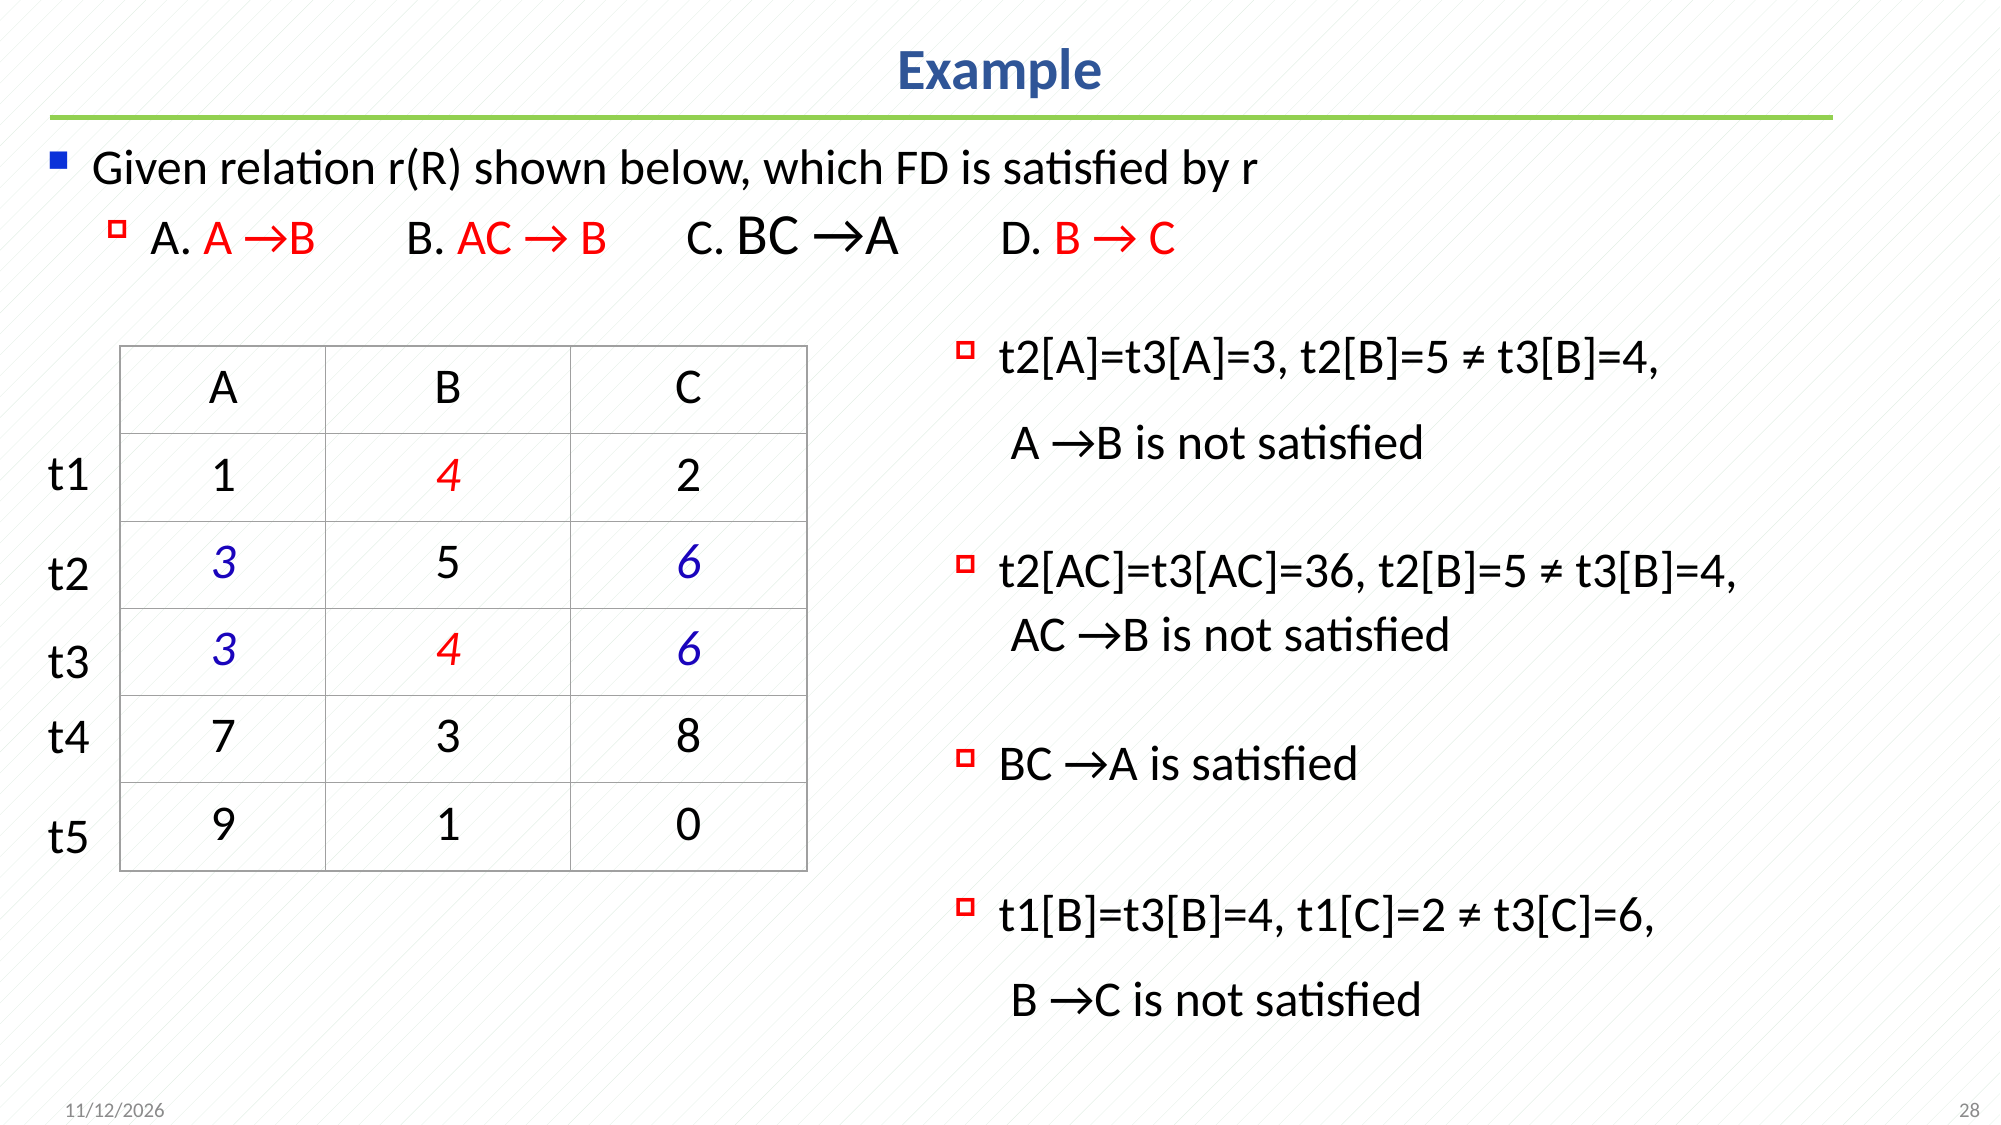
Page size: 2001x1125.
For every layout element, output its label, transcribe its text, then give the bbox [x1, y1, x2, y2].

text_box t5 [32, 795, 105, 871]
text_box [119, 345, 808, 871]
text_box t2[A]=t3[A]=3, t2[B]=5 ≠ t3[B]=4, A →B is not satisfied t2[AC]=t3[AC]=36, t2[B]=5 ≠ t3[B]=4, AC →B is not satisfied BC →A is satisfied t1[B]=t3[B]=4, t1[C]=2 ≠ t3[C]=6, B →C is not satisfied [880, 301, 1968, 1125]
list Given relation r(R) shown below, which FD is satisfied by r A. A →B B. AC → B C. BC →A D. B → C [32, 126, 1974, 1081]
slide_number 28 [1968, 1079, 1996, 1125]
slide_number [49, 1079, 500, 1125]
text_box t4 [32, 695, 105, 771]
text_box t2 [32, 533, 105, 609]
text_box t1 [32, 433, 105, 509]
title Example [50, 13, 1949, 126]
text_box t3 [32, 620, 105, 695]
